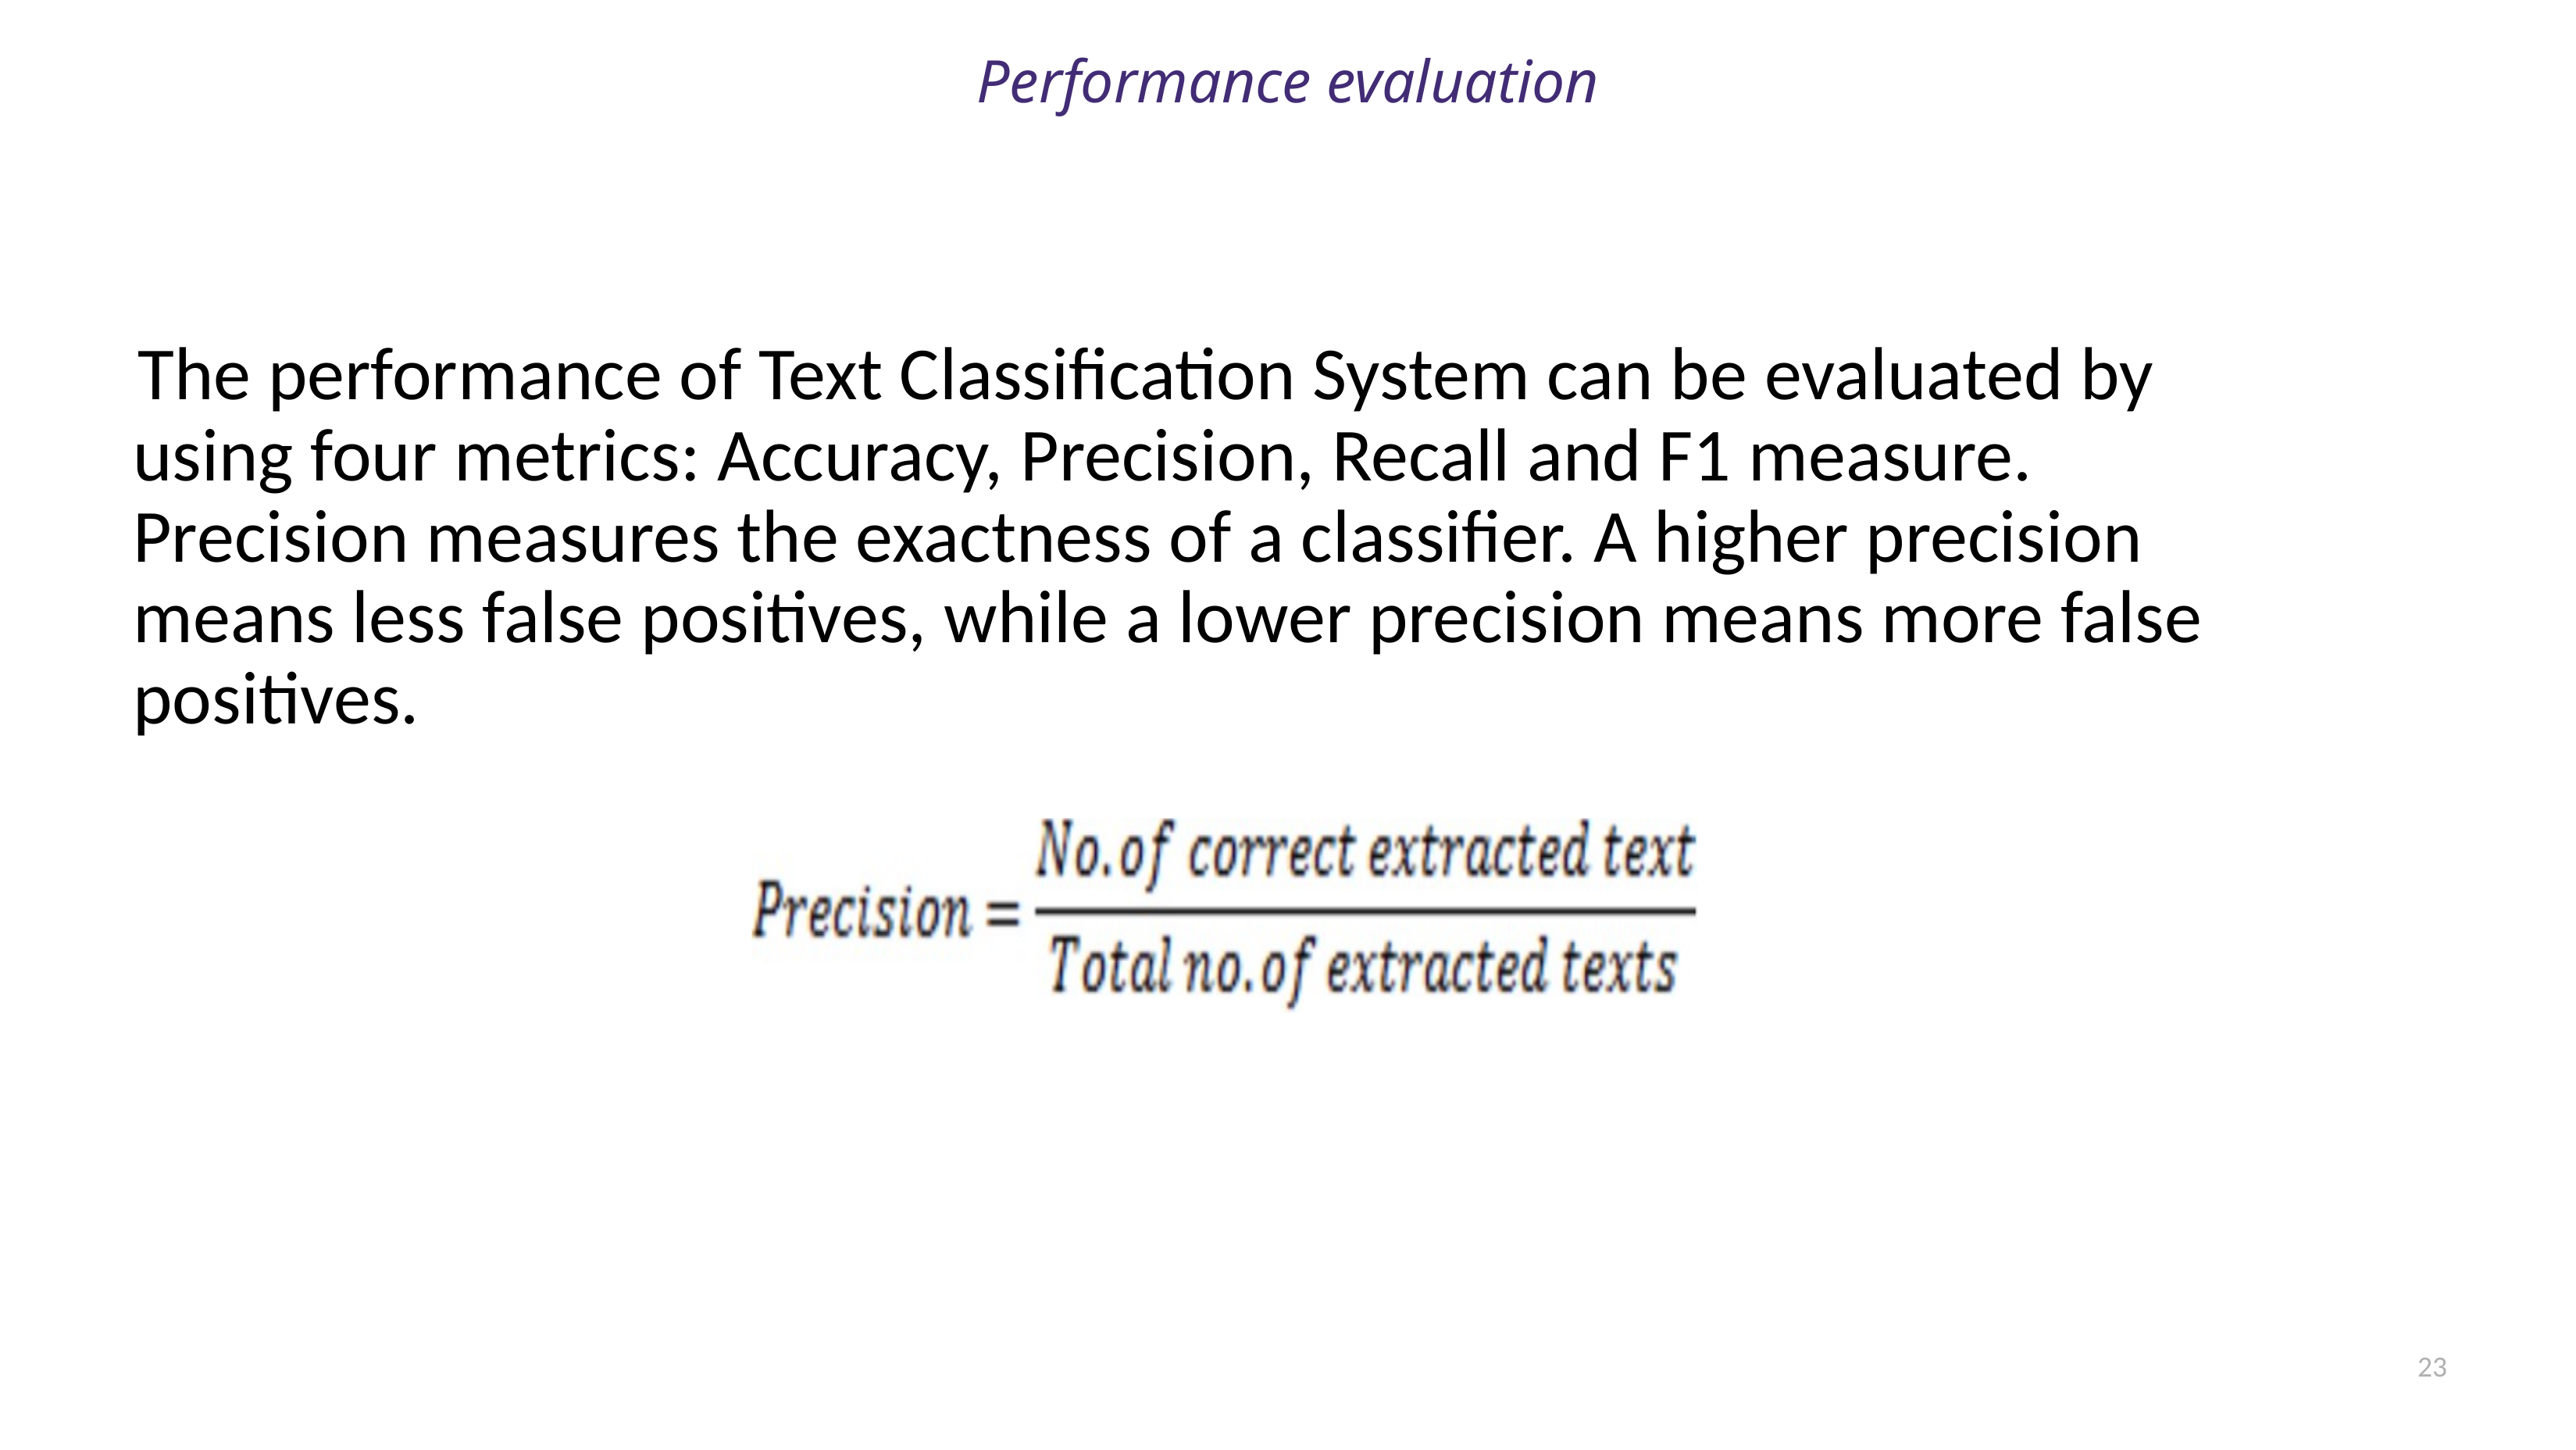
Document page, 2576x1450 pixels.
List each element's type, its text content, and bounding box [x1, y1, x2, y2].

list The performance of Text Classification System can be evaluated by using four metrics: Accuracy, Precision, Recall and F1 measure. Precision measures the exactness of a classifier. A higher precision means less false positives, while a lower precision means more false positives. [74, 334, 2309, 929]
slide_number 23 [1854, 1348, 2448, 1421]
picture [751, 818, 1697, 1012]
text_box [94, 509, 2576, 591]
title Performance evaluation [74, 52, 2502, 116]
